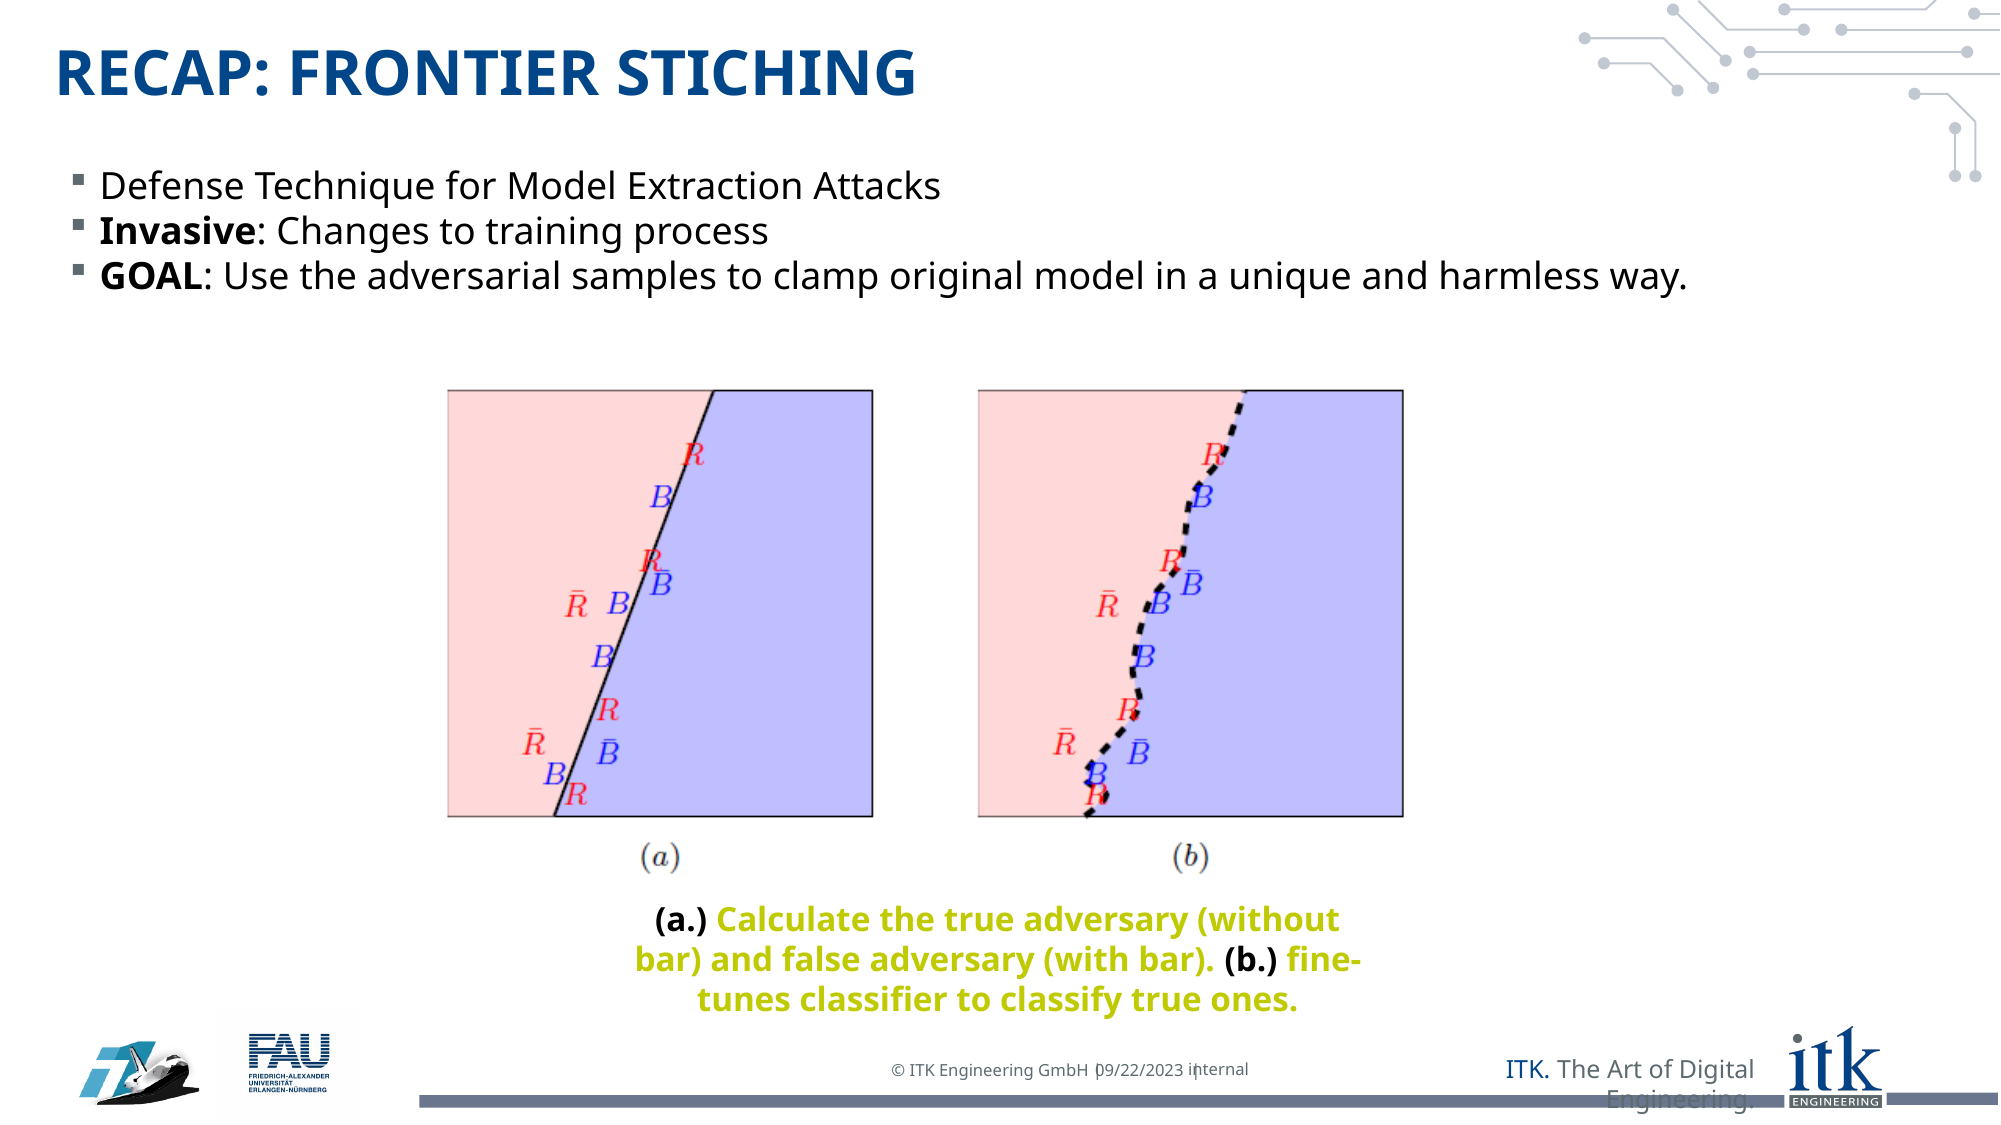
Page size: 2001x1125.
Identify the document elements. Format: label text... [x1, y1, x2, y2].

title RECAP: FRONTIER STICHING [54, 32, 1605, 109]
list Defense Technique for Model Extraction Attacks Invasive: Changes to training process GOAL: Use the adversarial samples to clamp original model in a unique and harmless way. [54, 154, 1942, 408]
text_box internal [1188, 1058, 1401, 1079]
picture [77, 1039, 200, 1108]
picture [418, 365, 1465, 899]
picture [215, 1007, 364, 1119]
picture [1789, 1026, 1882, 1108]
text_box (a.) Calculate the true adversary (without bar) and false adversary (with bar). (b.) fine-tunes classifier to classify true ones. [626, 907, 1371, 1018]
text_box 09/22/2023 [1092, 1060, 1187, 1081]
